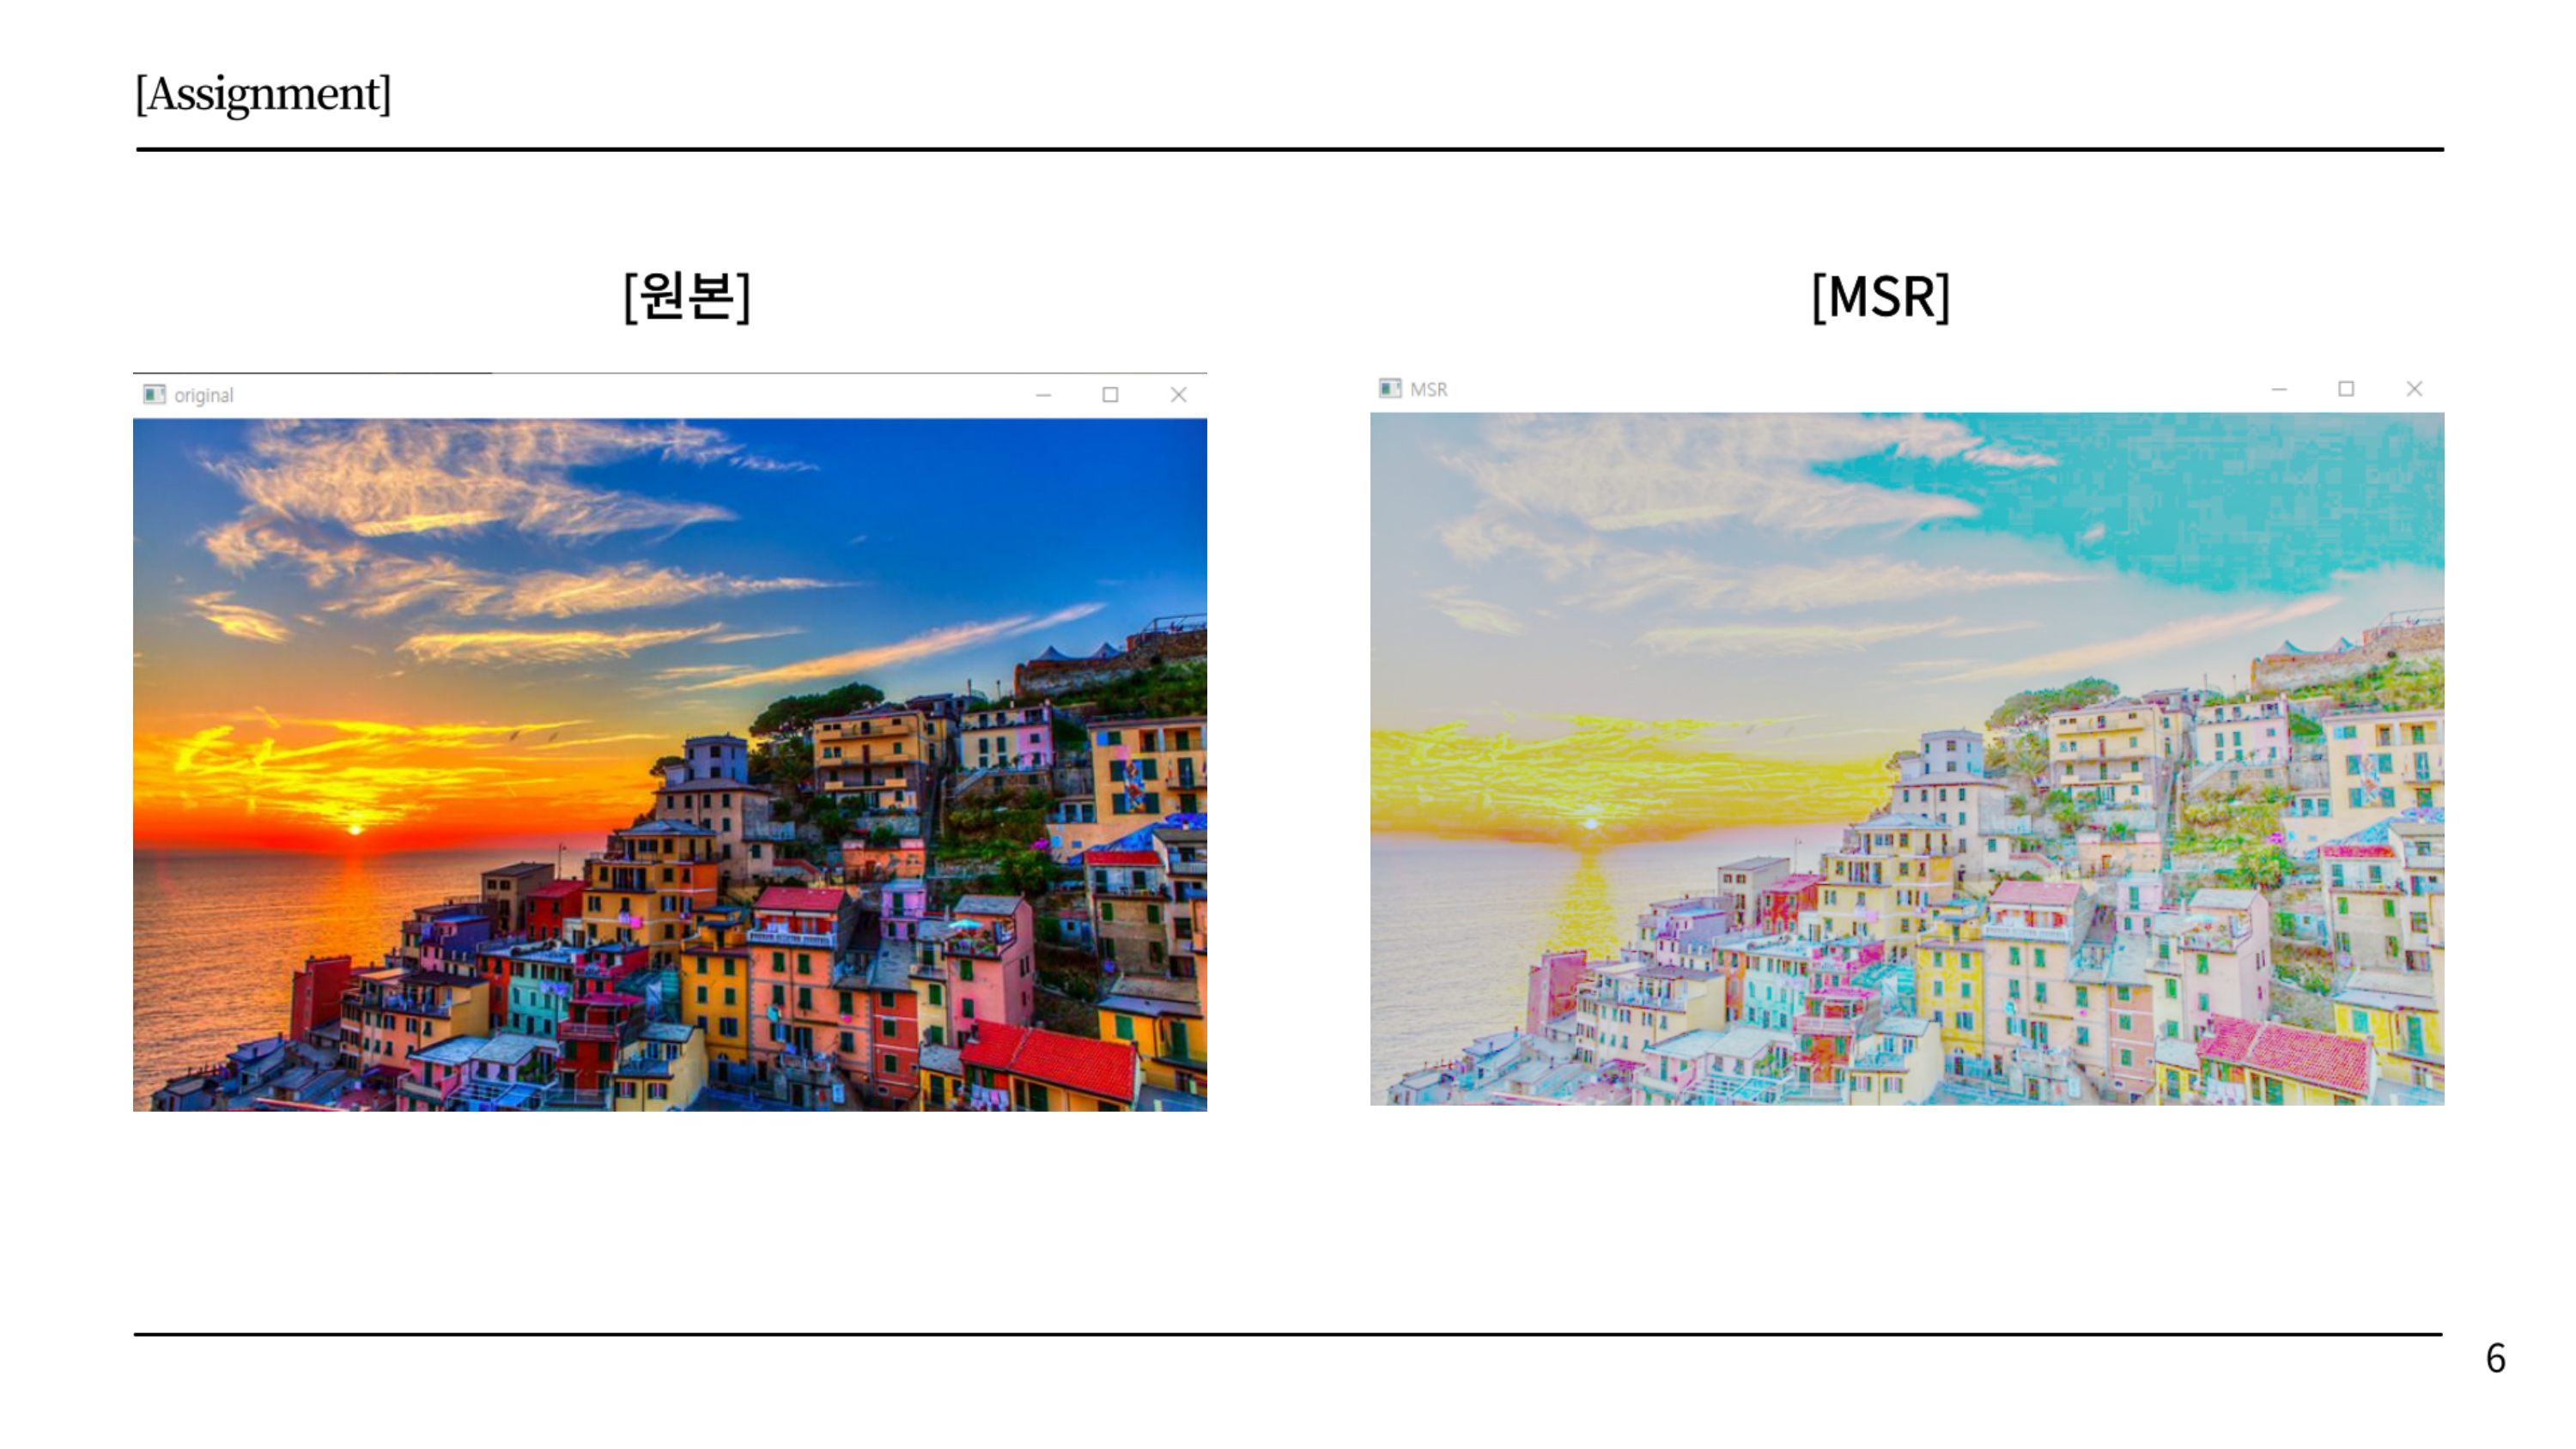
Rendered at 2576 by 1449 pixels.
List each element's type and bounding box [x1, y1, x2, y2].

picture [600, 227, 810, 384]
text_box [133, 1331, 1996, 1337]
picture [1789, 227, 2009, 384]
text_box [445, 147, 2445, 152]
text_box [133, 373, 2445, 1113]
picture [2000, 1305, 2576, 1422]
picture [116, 40, 441, 169]
